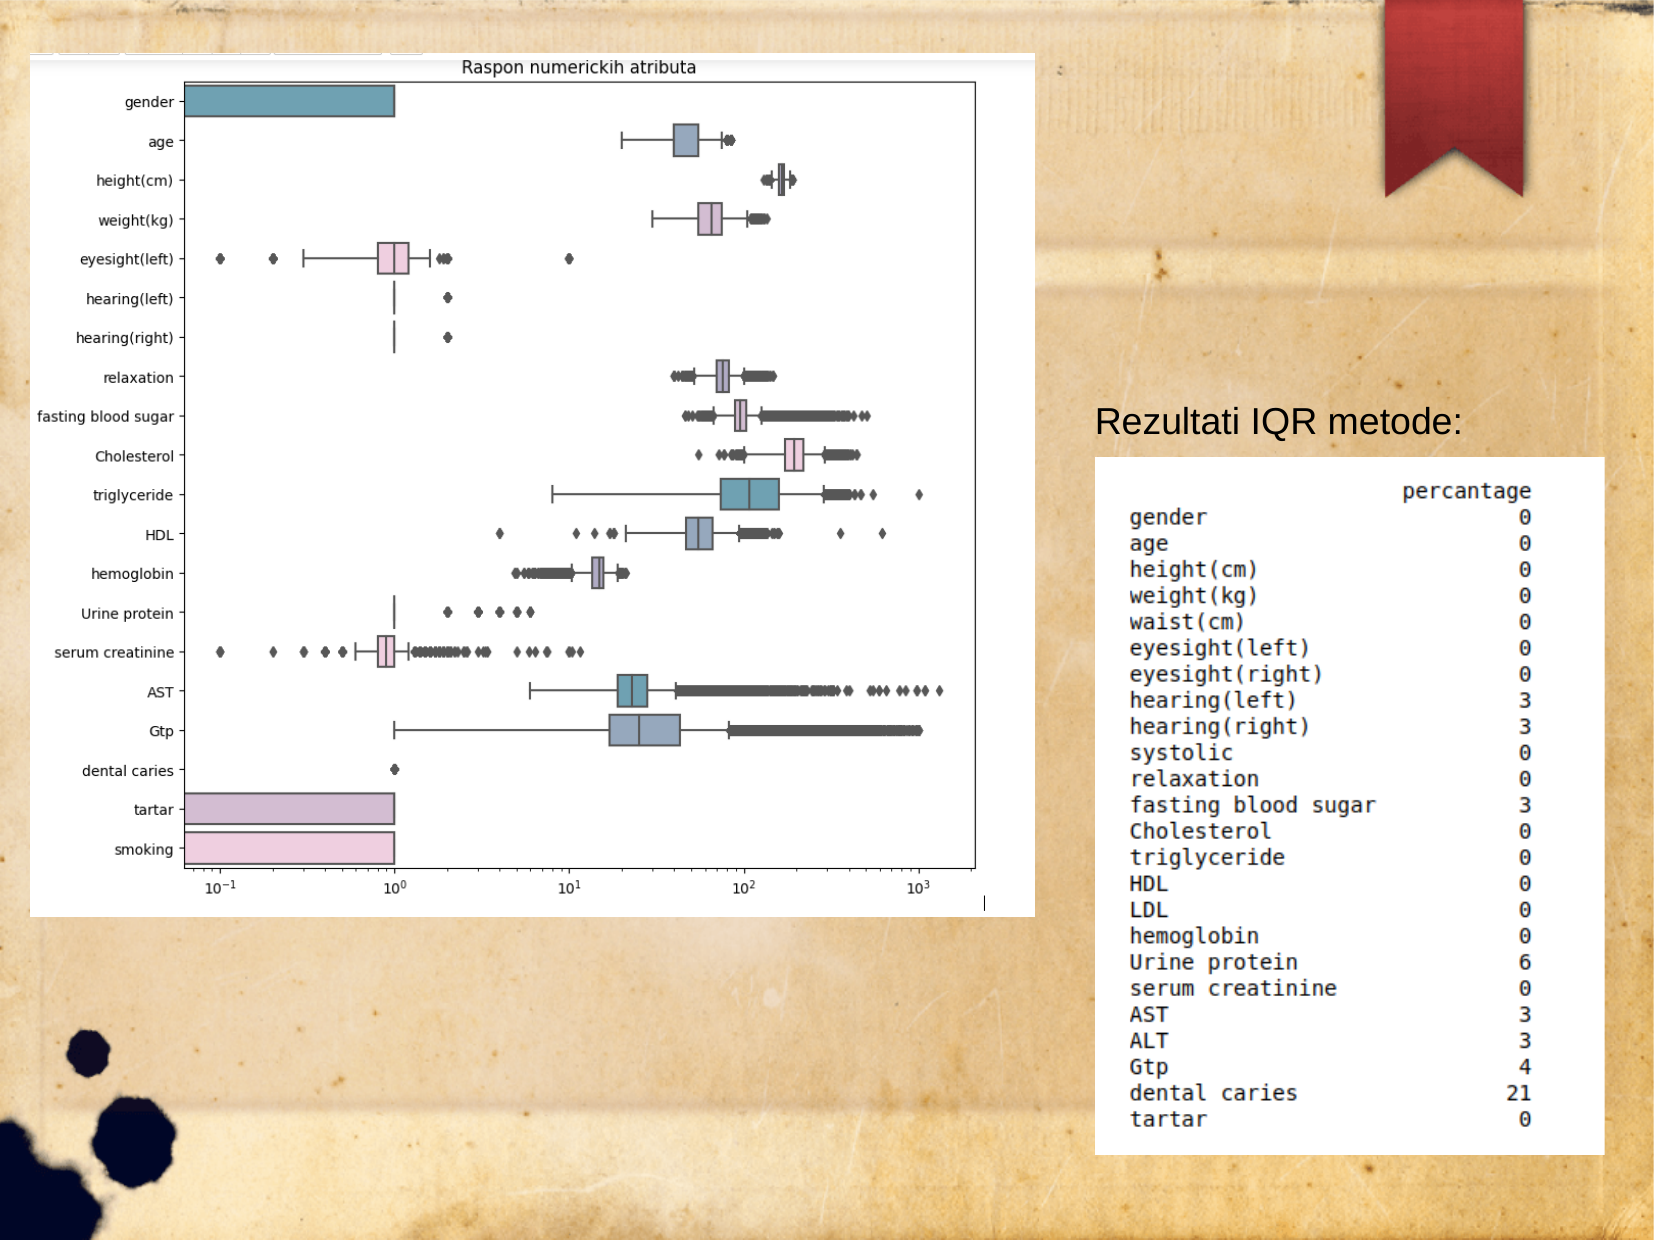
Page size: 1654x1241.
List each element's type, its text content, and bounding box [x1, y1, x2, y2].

text_box [82, 49, 1346, 236]
picture [0, 0, 1654, 1240]
text_box Rezultati IQR metode: [1080, 390, 1590, 447]
text_box [82, 290, 1538, 1010]
